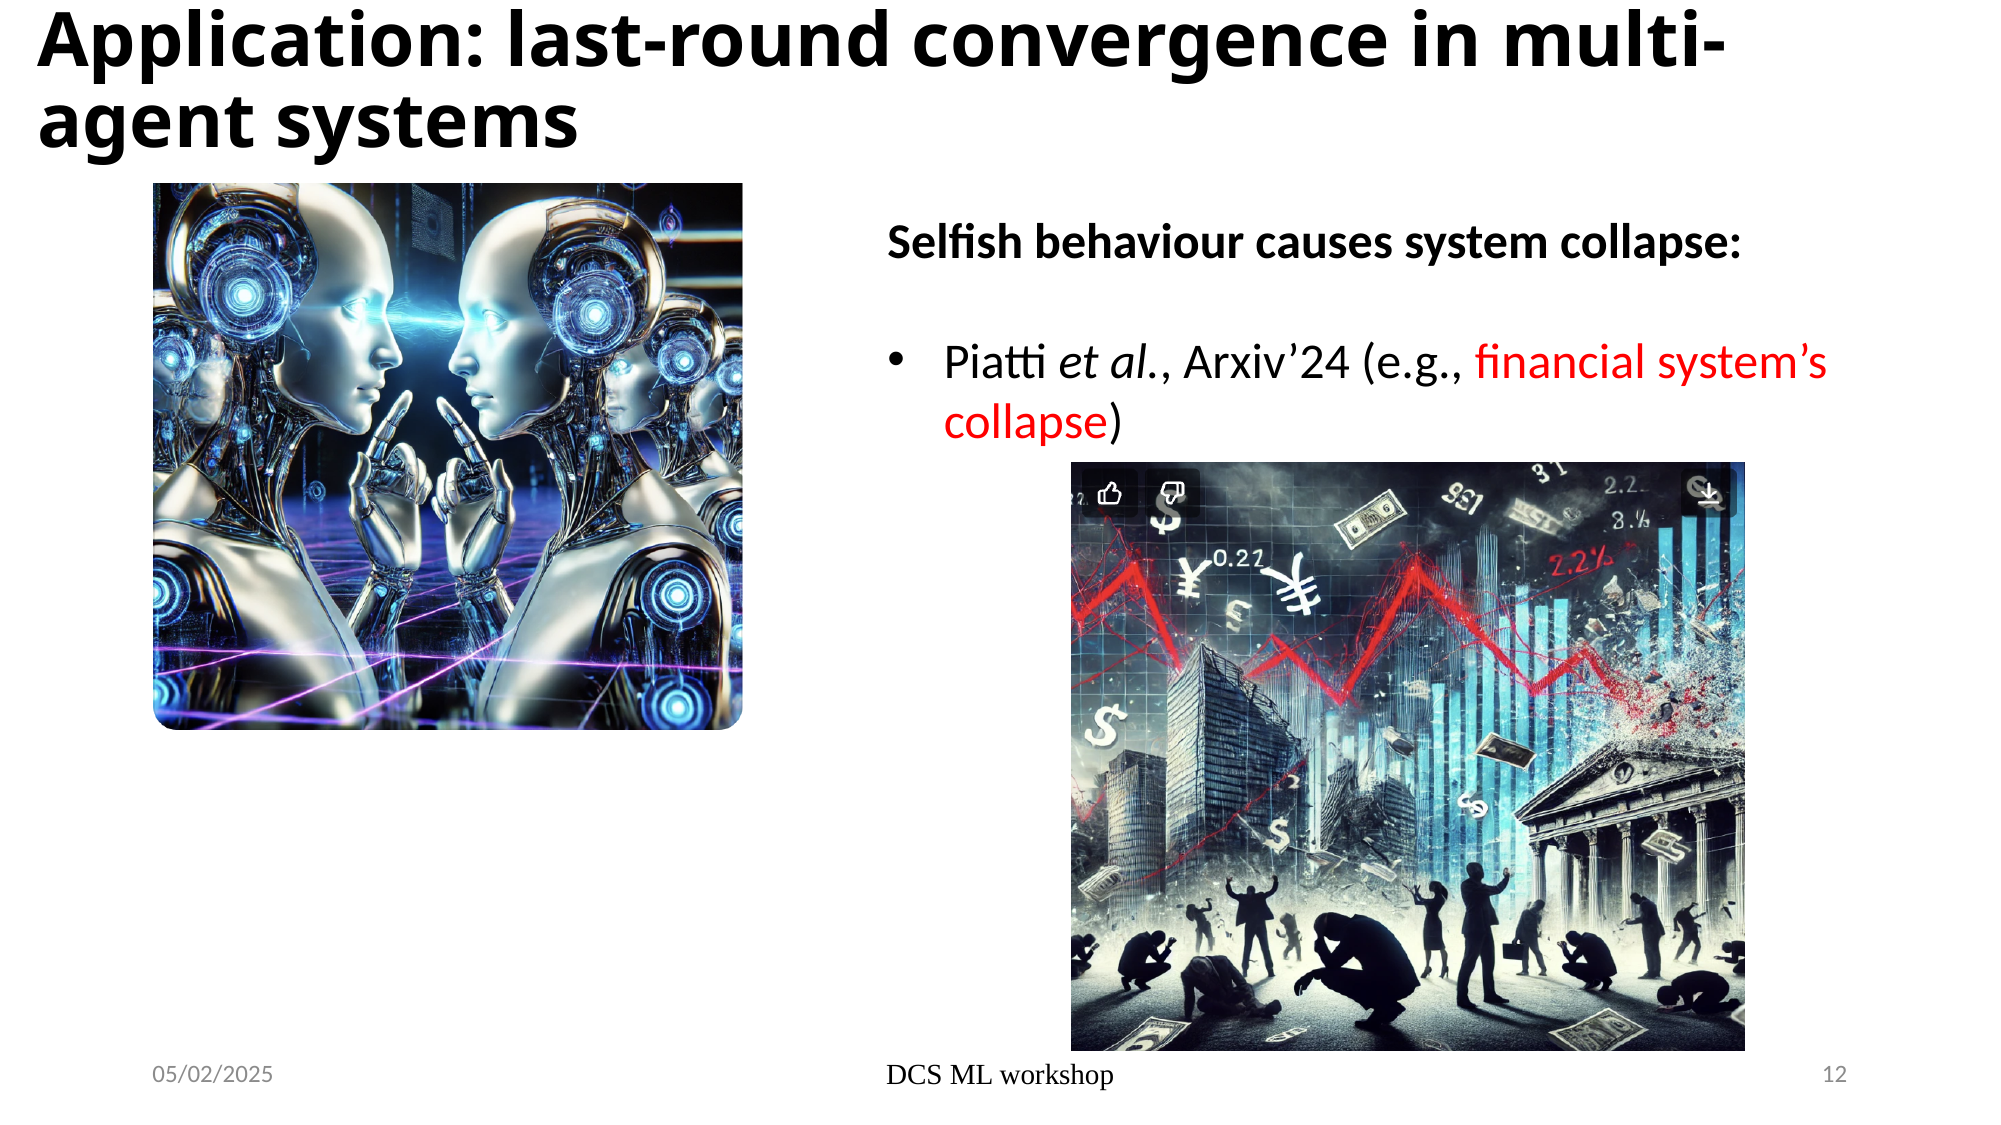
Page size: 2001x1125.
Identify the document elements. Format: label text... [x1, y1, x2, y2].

picture [1071, 462, 1745, 1051]
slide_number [137, 1042, 588, 1103]
footer DCS ML workshop [662, 1042, 1338, 1103]
slide_number 12 [1412, 1042, 1863, 1103]
picture [153, 183, 745, 734]
title Application: last-round convergence in multi-agent systems [22, 32, 1939, 134]
text_box Selfish behaviour causes system collapse: Piatti et al., Arxiv’24 (e.g., financial system’s collapse) [872, 200, 1878, 456]
